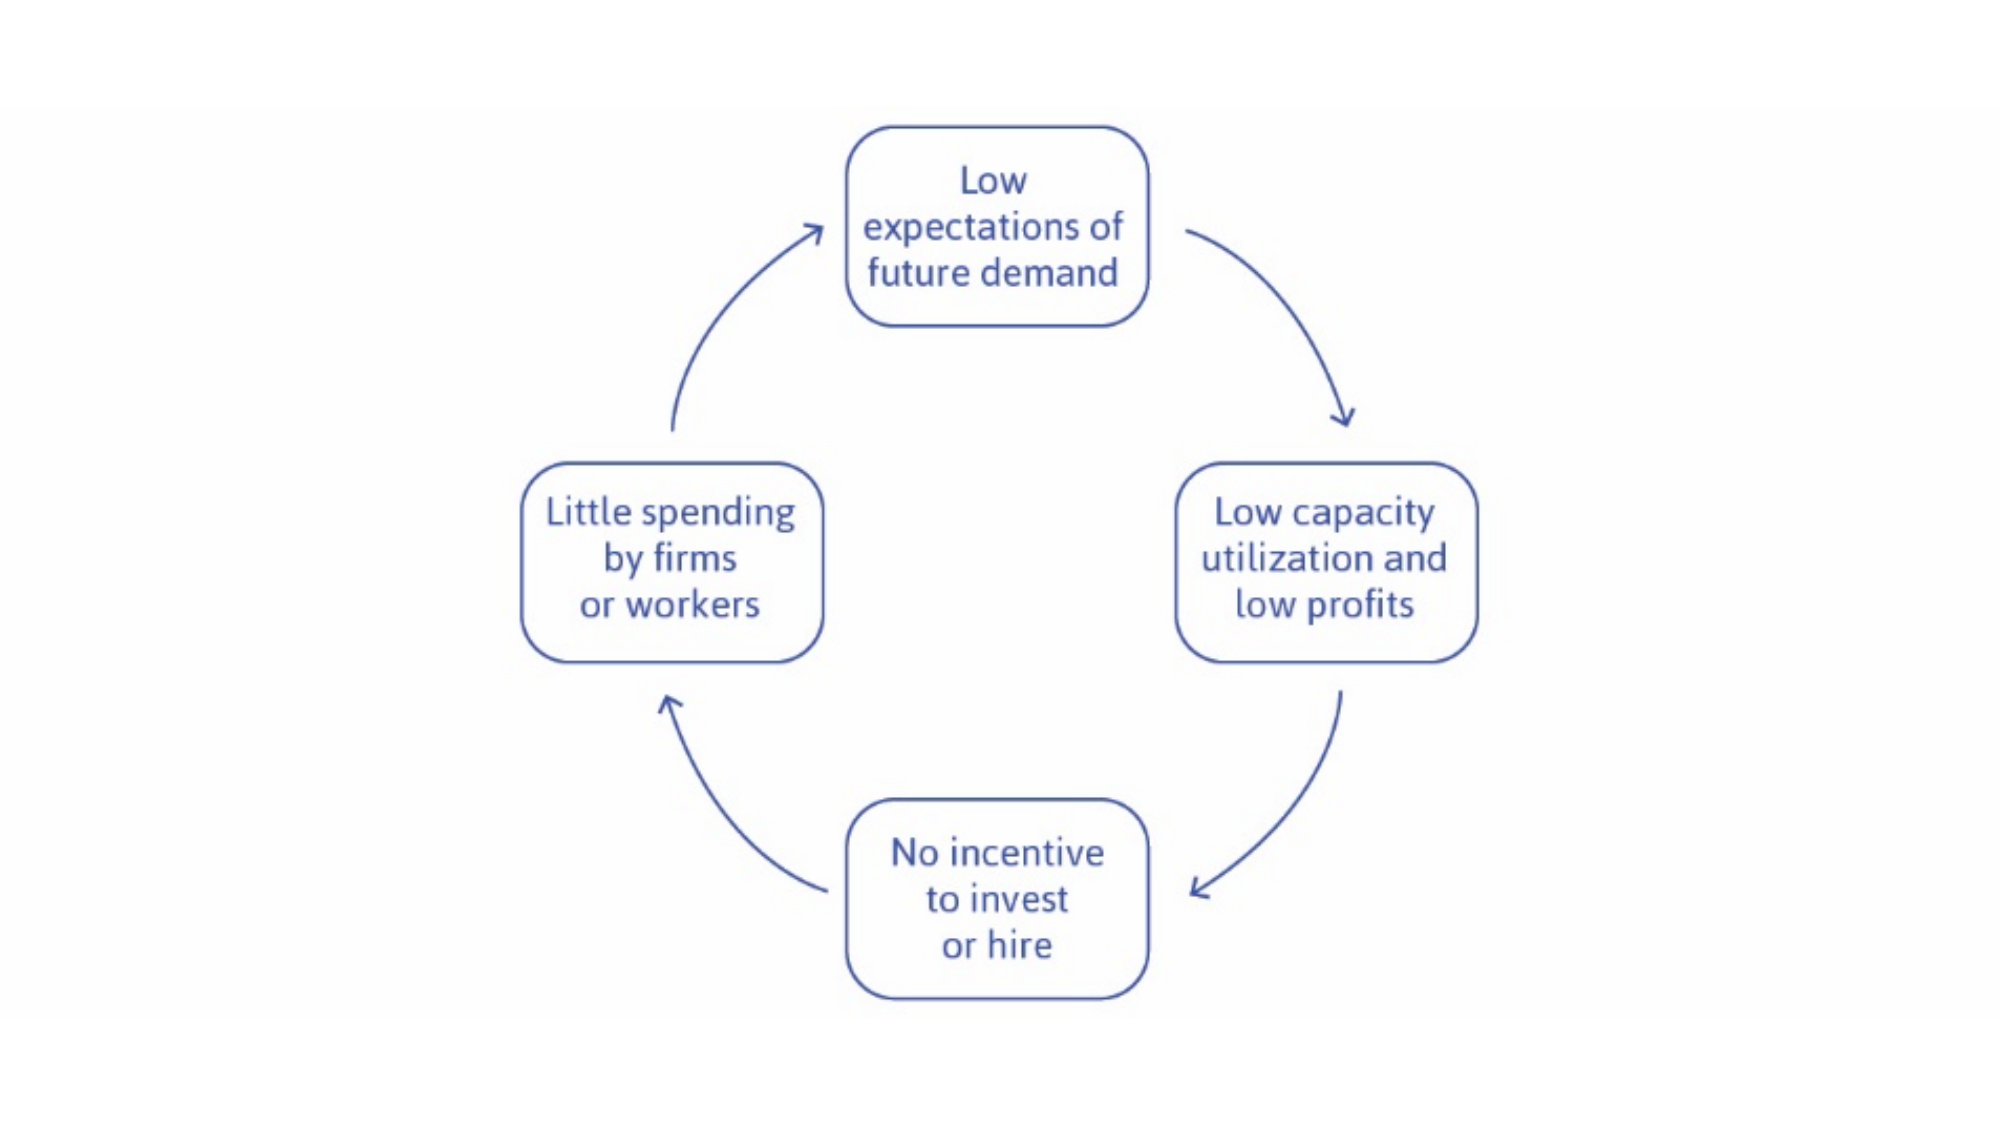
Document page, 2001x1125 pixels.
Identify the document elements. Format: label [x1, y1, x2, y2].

picture [0, 106, 2000, 1019]
